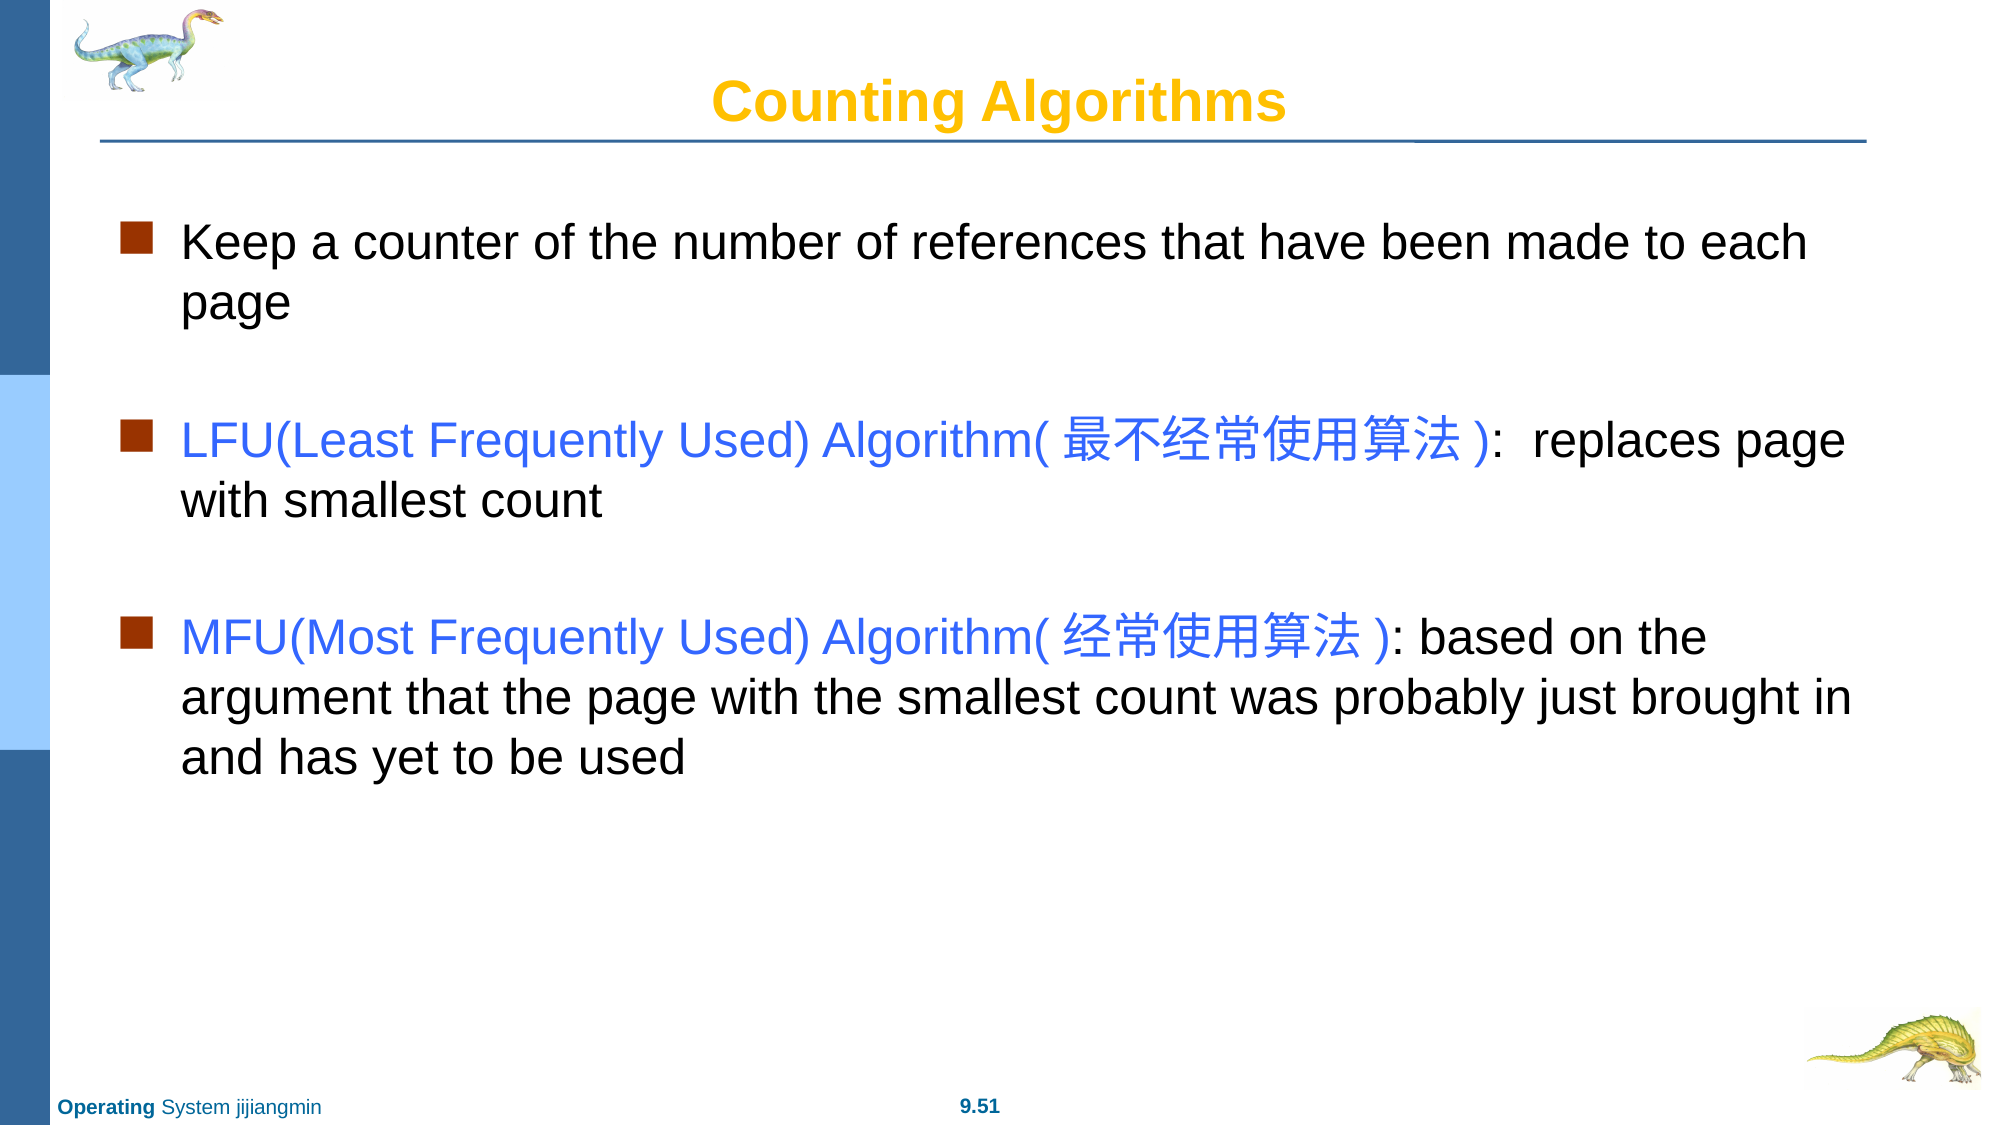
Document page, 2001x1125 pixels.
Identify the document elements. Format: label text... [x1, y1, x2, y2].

picture [62, 0, 240, 101]
list Keep a counter of the number of references that have been made to each page LFU(Least Frequently Used) Algorithm(最不经常使用算法): replaces page with smallest count MFU(Most Frequently Used) Algorithm(经常使用算法): based on the argument that the page with the smallest count was probably just brought in and has yet to be used [109, 202, 1910, 946]
title Counting Algorithms [99, 45, 1900, 141]
picture [1804, 1007, 1982, 1090]
